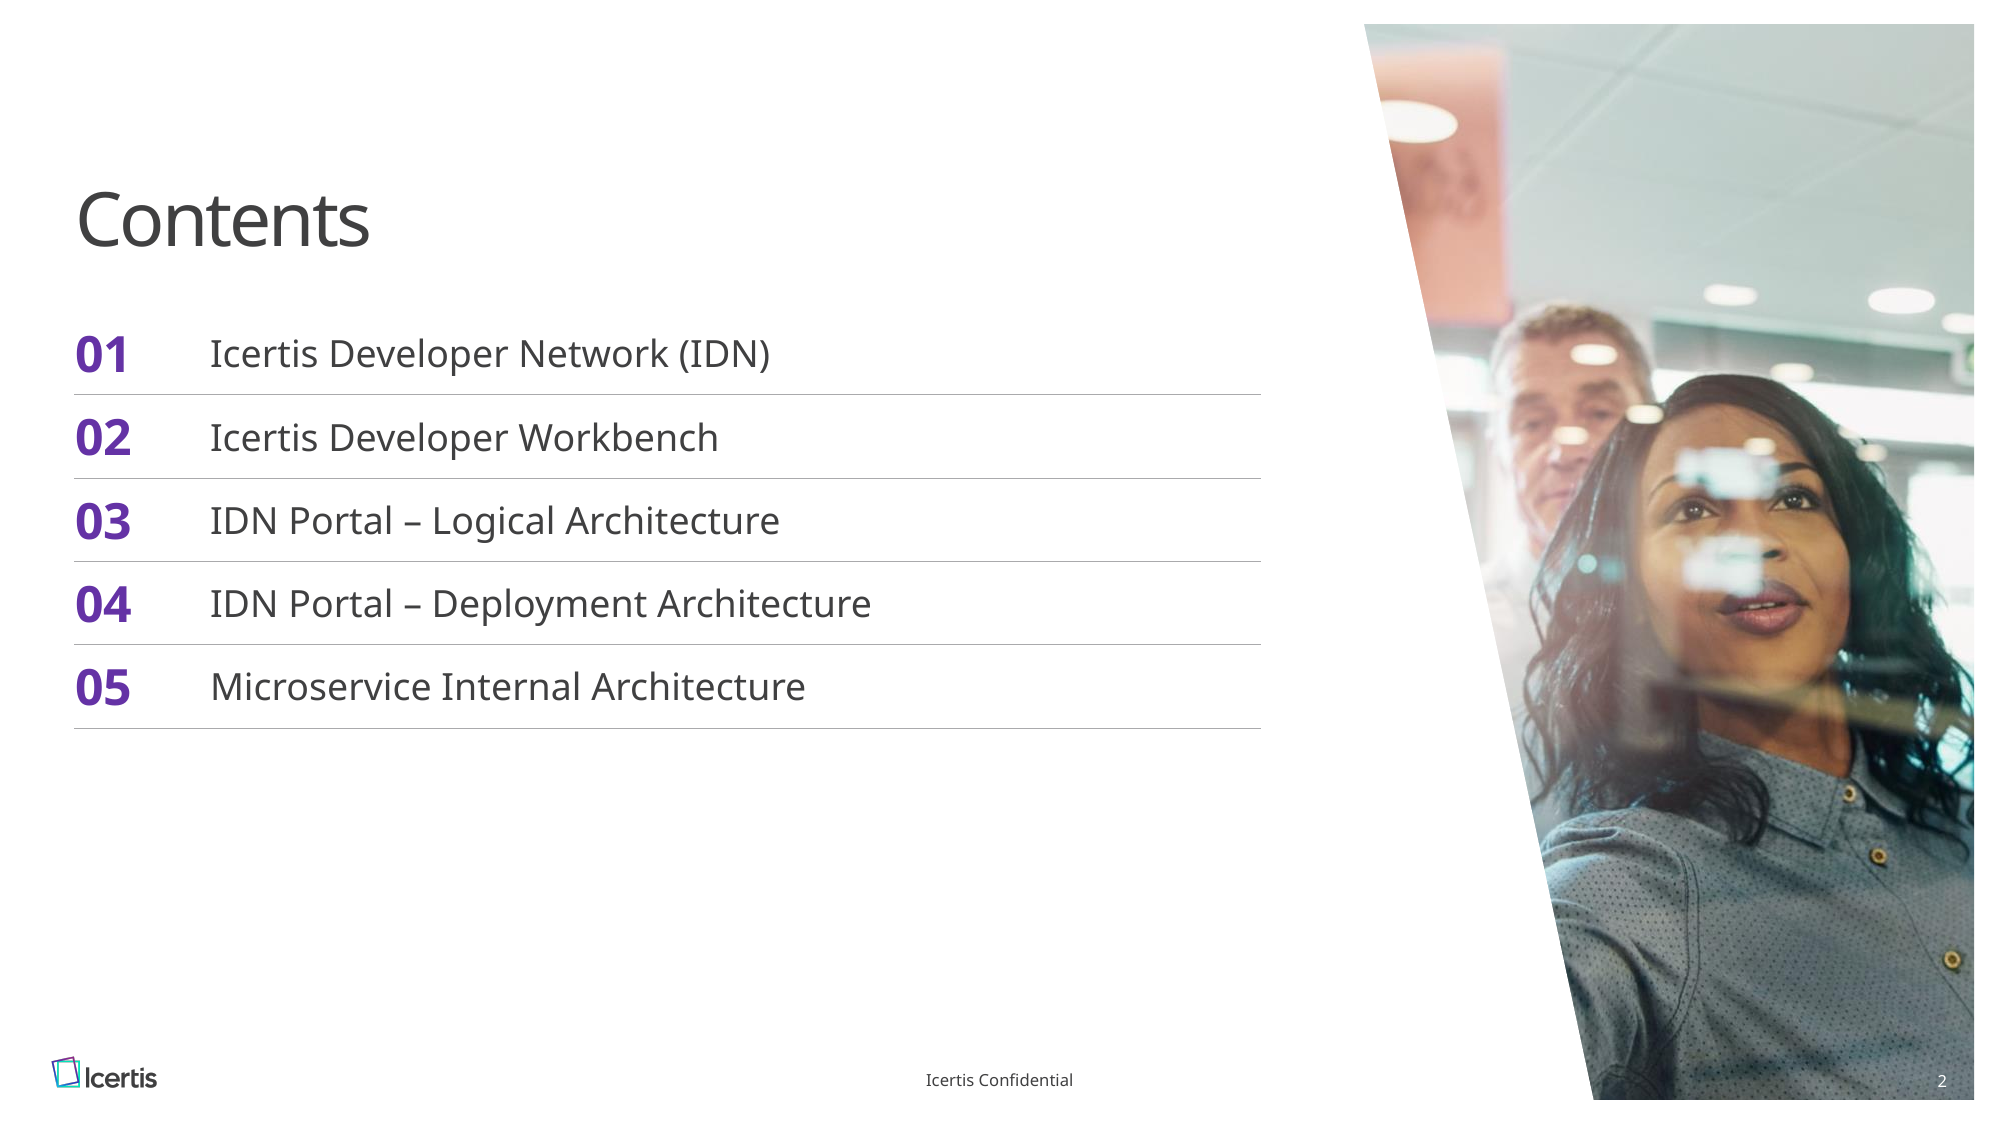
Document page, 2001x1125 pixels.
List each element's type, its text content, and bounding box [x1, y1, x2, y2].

table_cell 03 [76, 479, 194, 561]
table_cell IDN Portal – Logical Architecture [196, 479, 1259, 561]
table_cell 05 [76, 645, 194, 728]
table_cell Microservice Internal Architecture [196, 645, 1259, 728]
table_header Icertis Developer Network (IDN) [196, 312, 1259, 394]
picture [50, 1055, 157, 1089]
title Contents [75, 155, 856, 262]
table_cell 02 [76, 395, 194, 478]
picture [1365, 24, 1975, 1100]
table_cell Icertis Developer Workbench [196, 395, 1259, 478]
table_cell 04 [76, 562, 194, 644]
slide_number 2 [1924, 1064, 1948, 1100]
table_header 01 [76, 312, 194, 394]
footer Icertis Confidential [662, 1063, 1338, 1100]
table_cell IDN Portal – Deployment Architecture [196, 562, 1259, 644]
